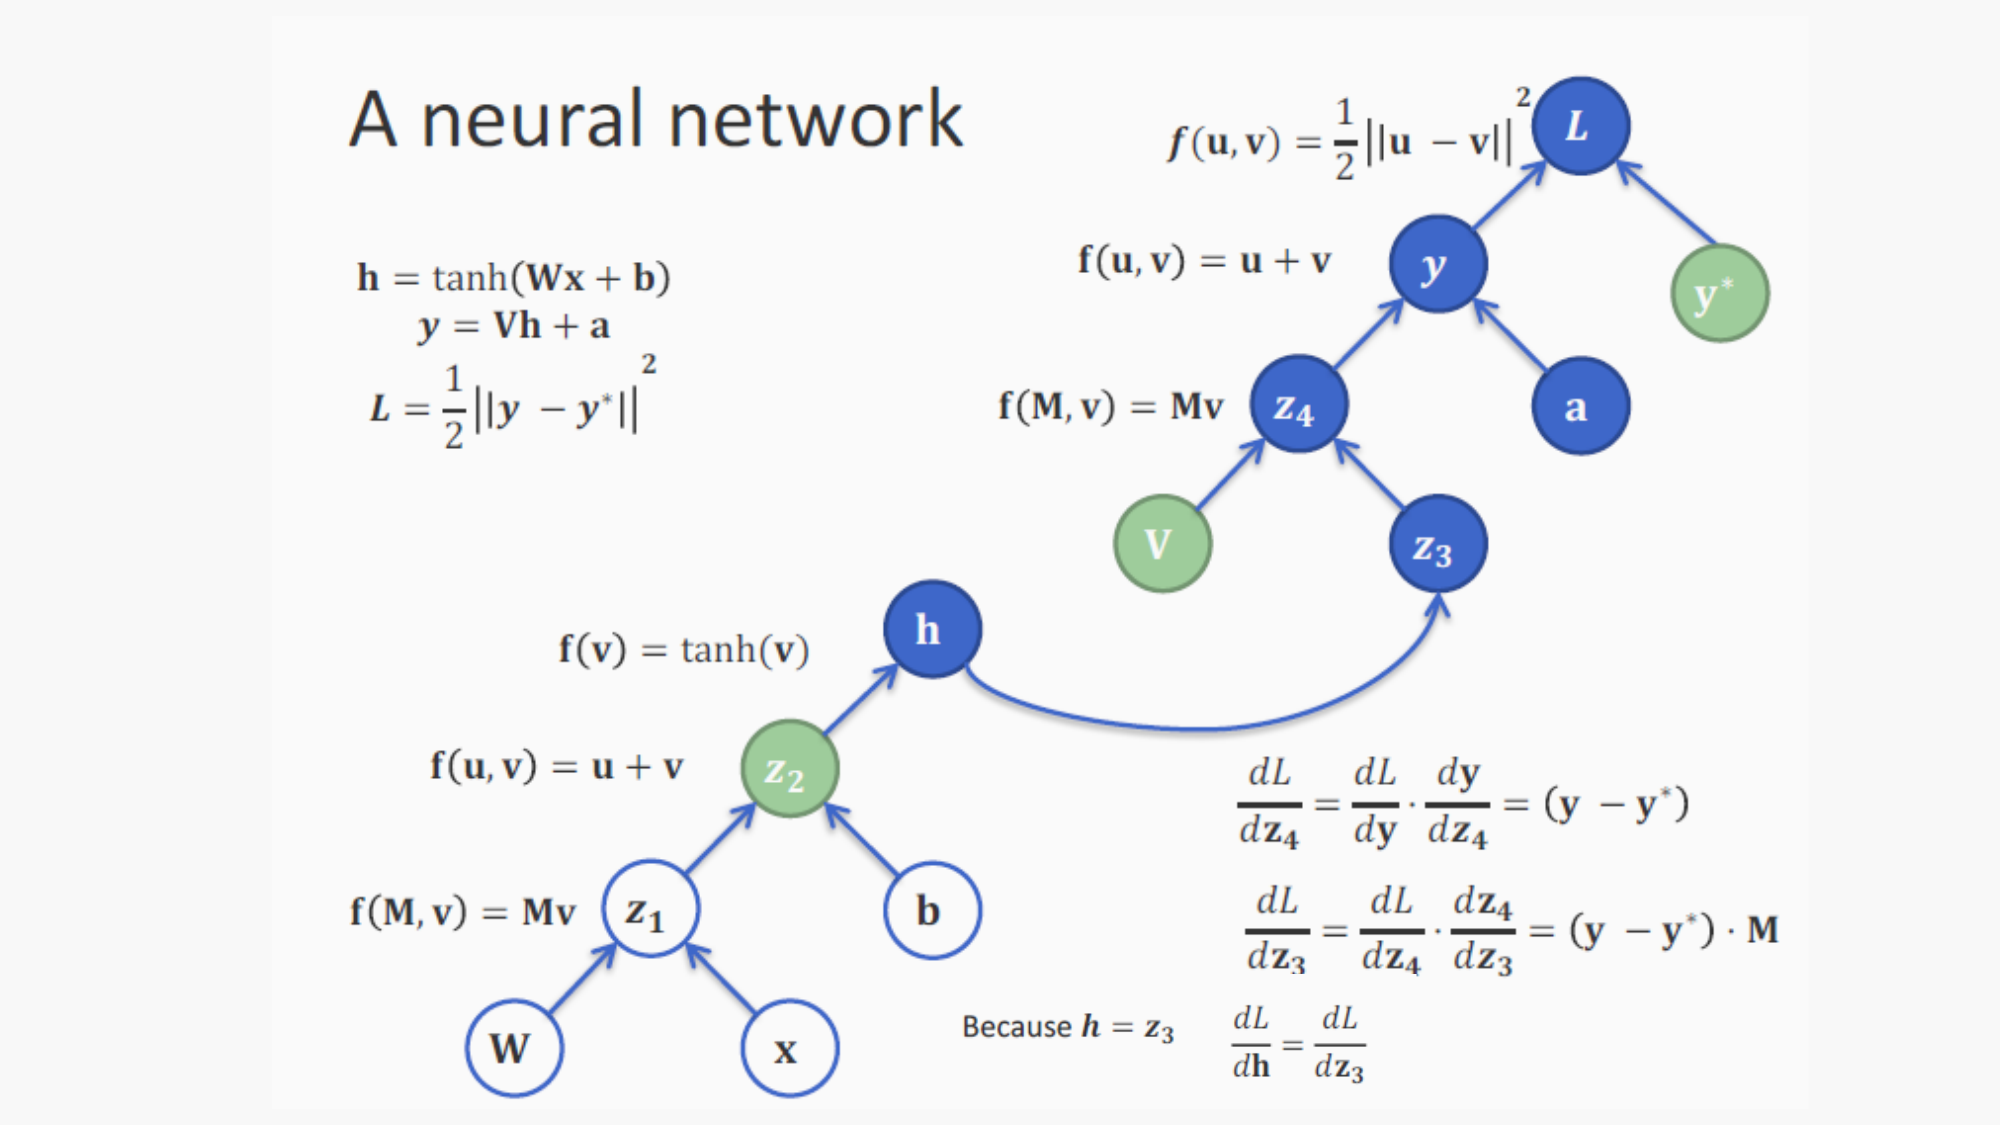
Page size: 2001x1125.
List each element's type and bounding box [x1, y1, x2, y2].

picture [271, 16, 1809, 1109]
